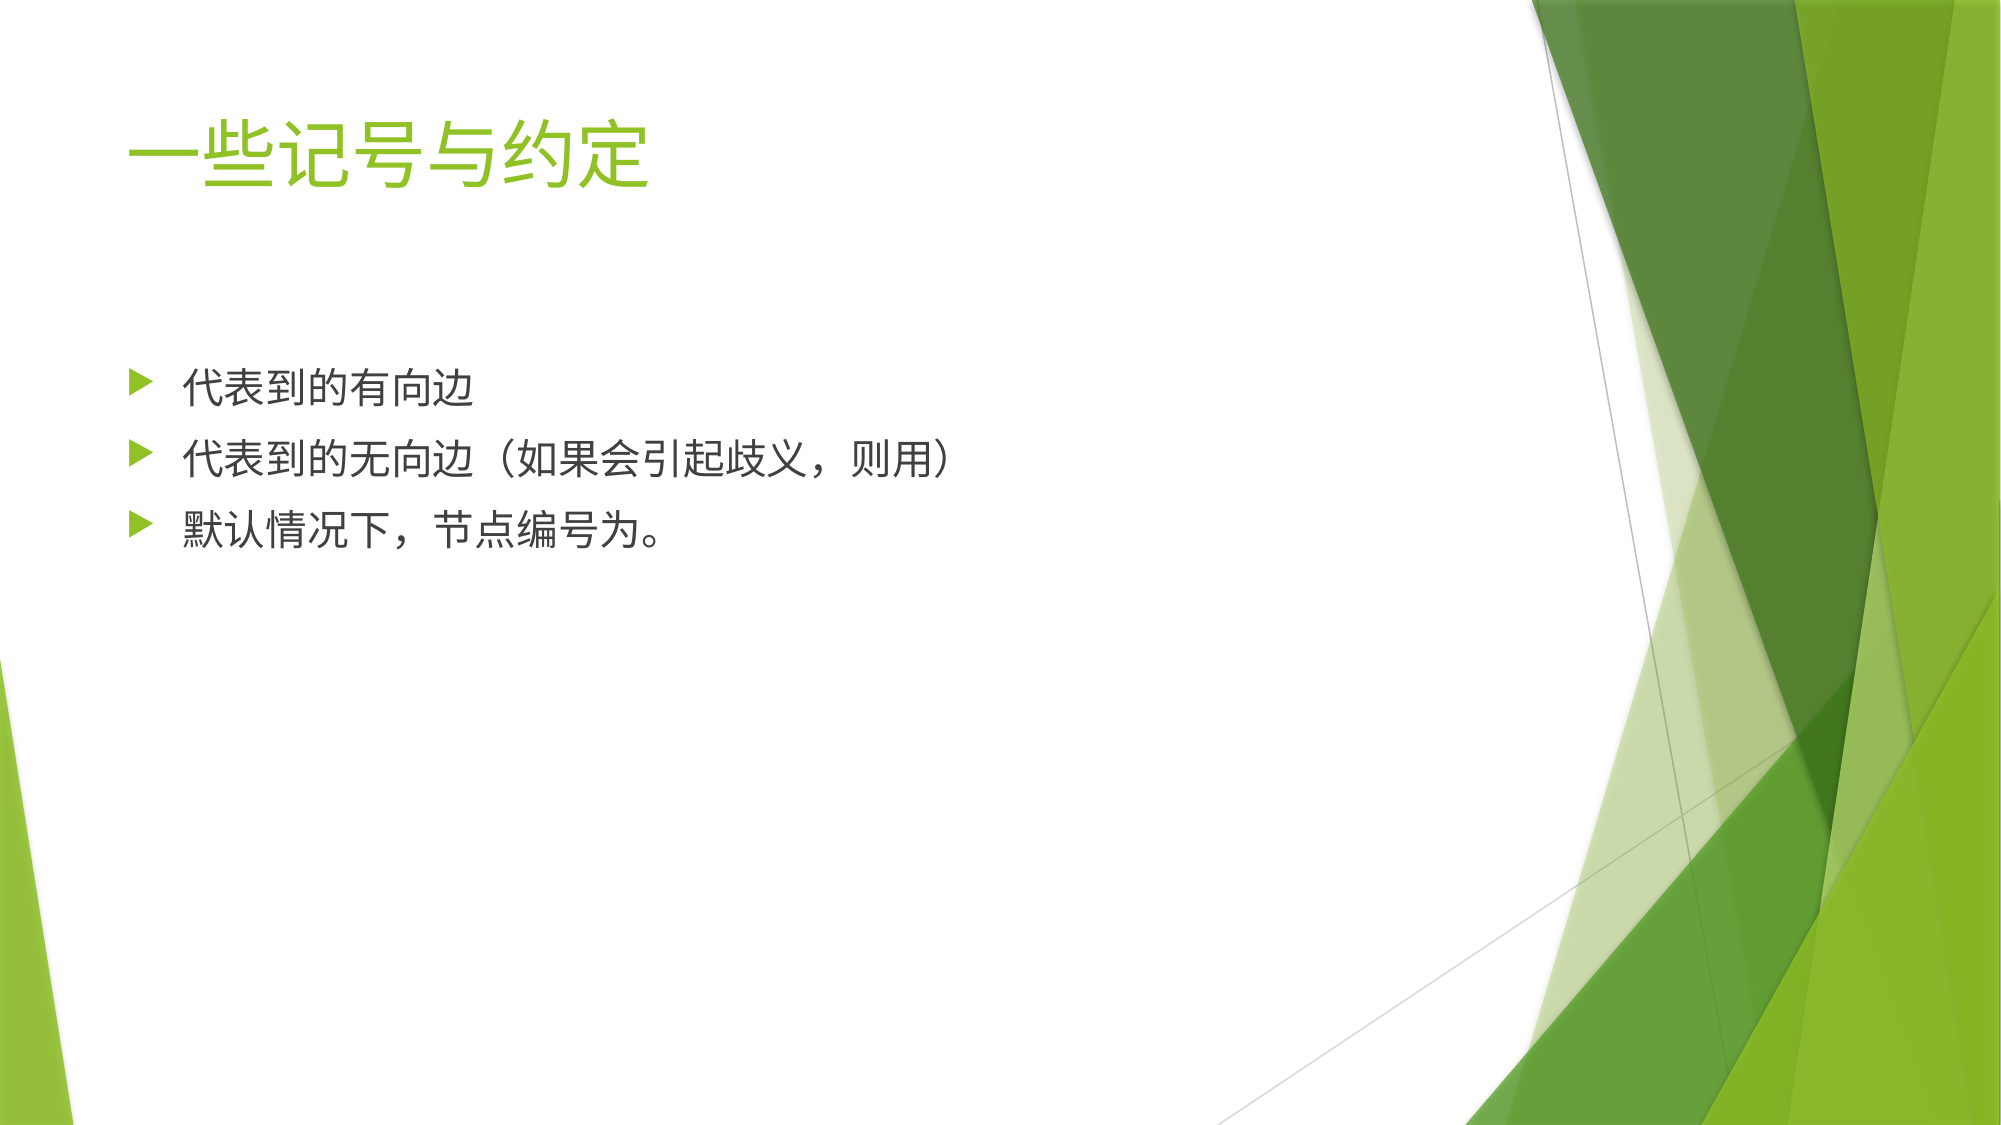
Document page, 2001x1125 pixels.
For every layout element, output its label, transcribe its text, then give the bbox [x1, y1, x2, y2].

title 一些记号与约定 [111, 99, 1522, 317]
